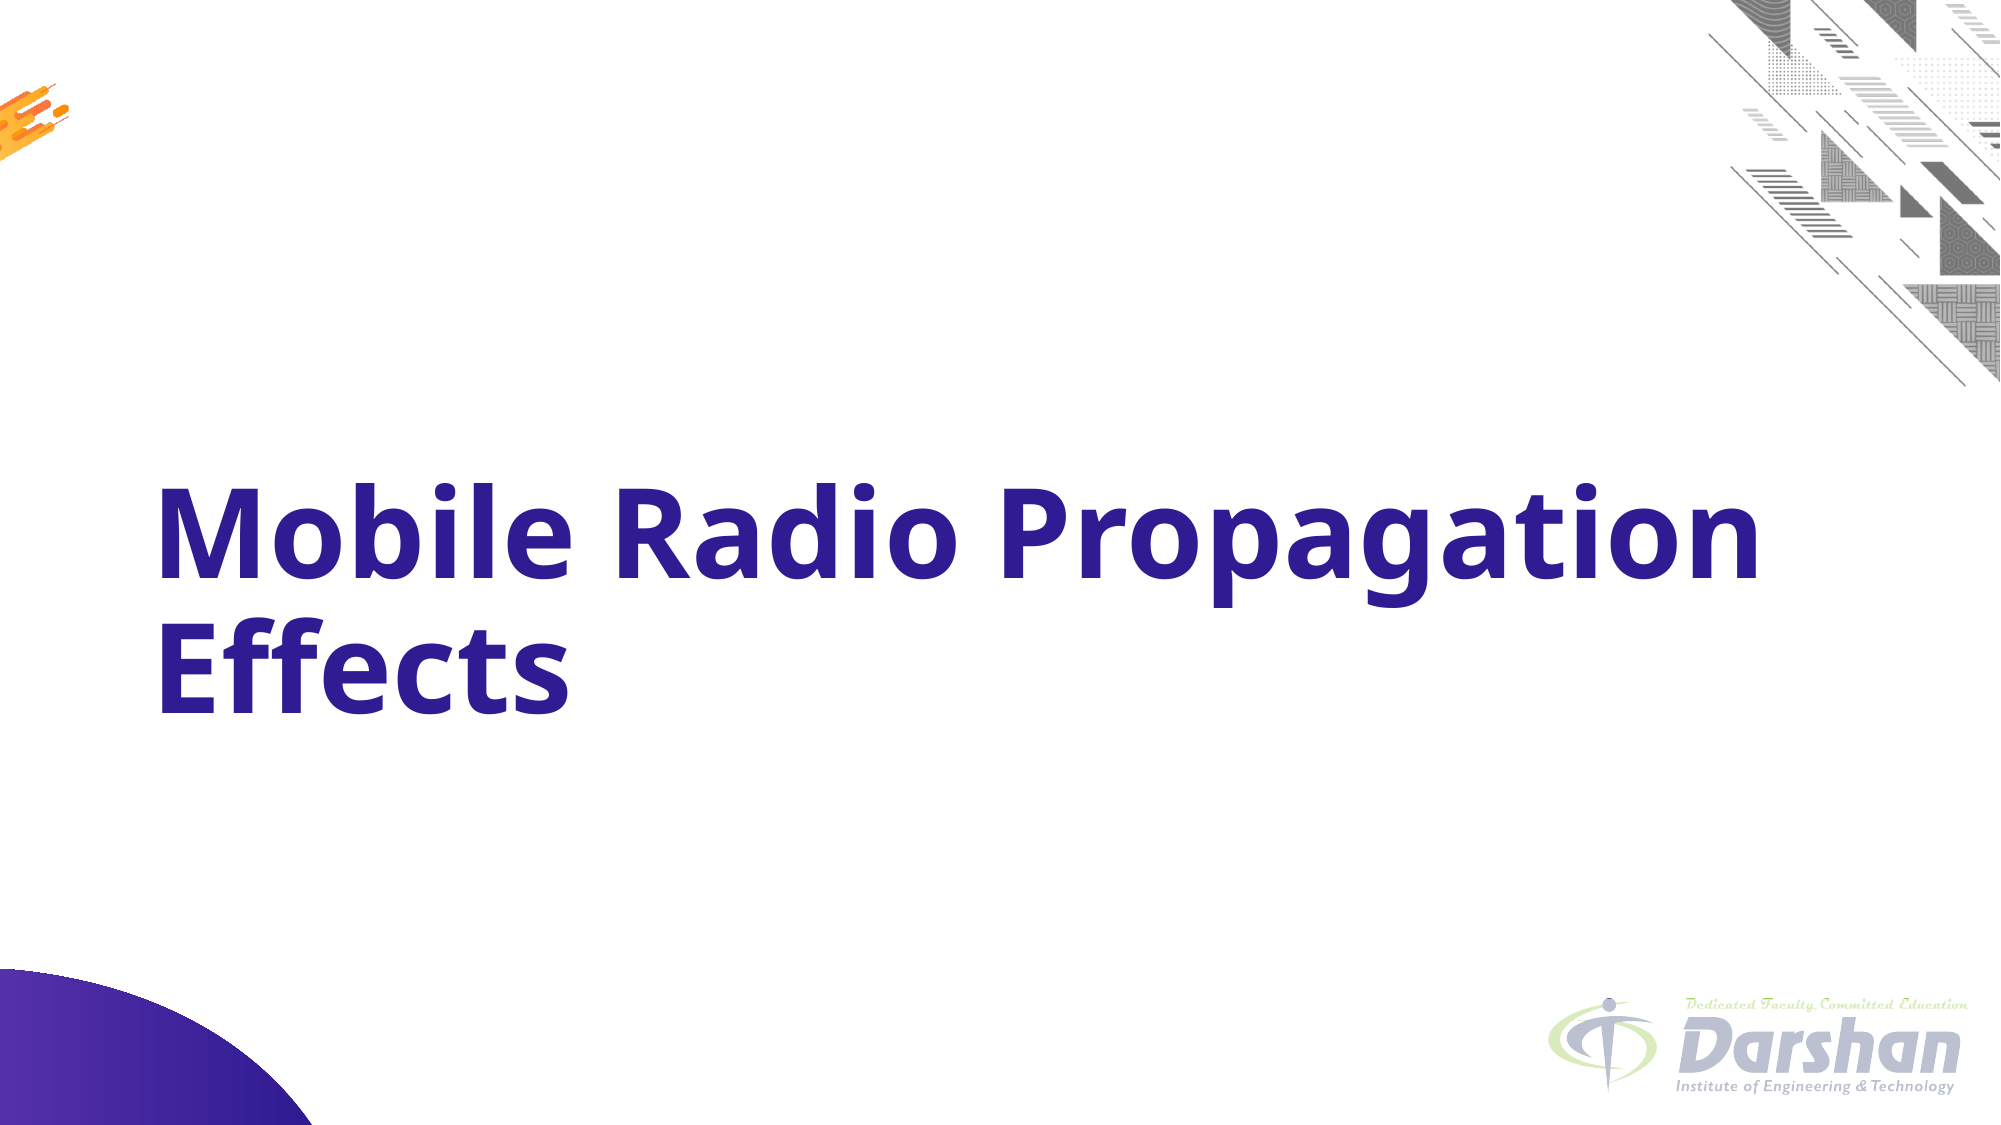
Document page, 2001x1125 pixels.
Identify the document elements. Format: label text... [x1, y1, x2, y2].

title Mobile Radio Propagation Effects [136, 280, 1862, 749]
picture [0, 65, 90, 193]
